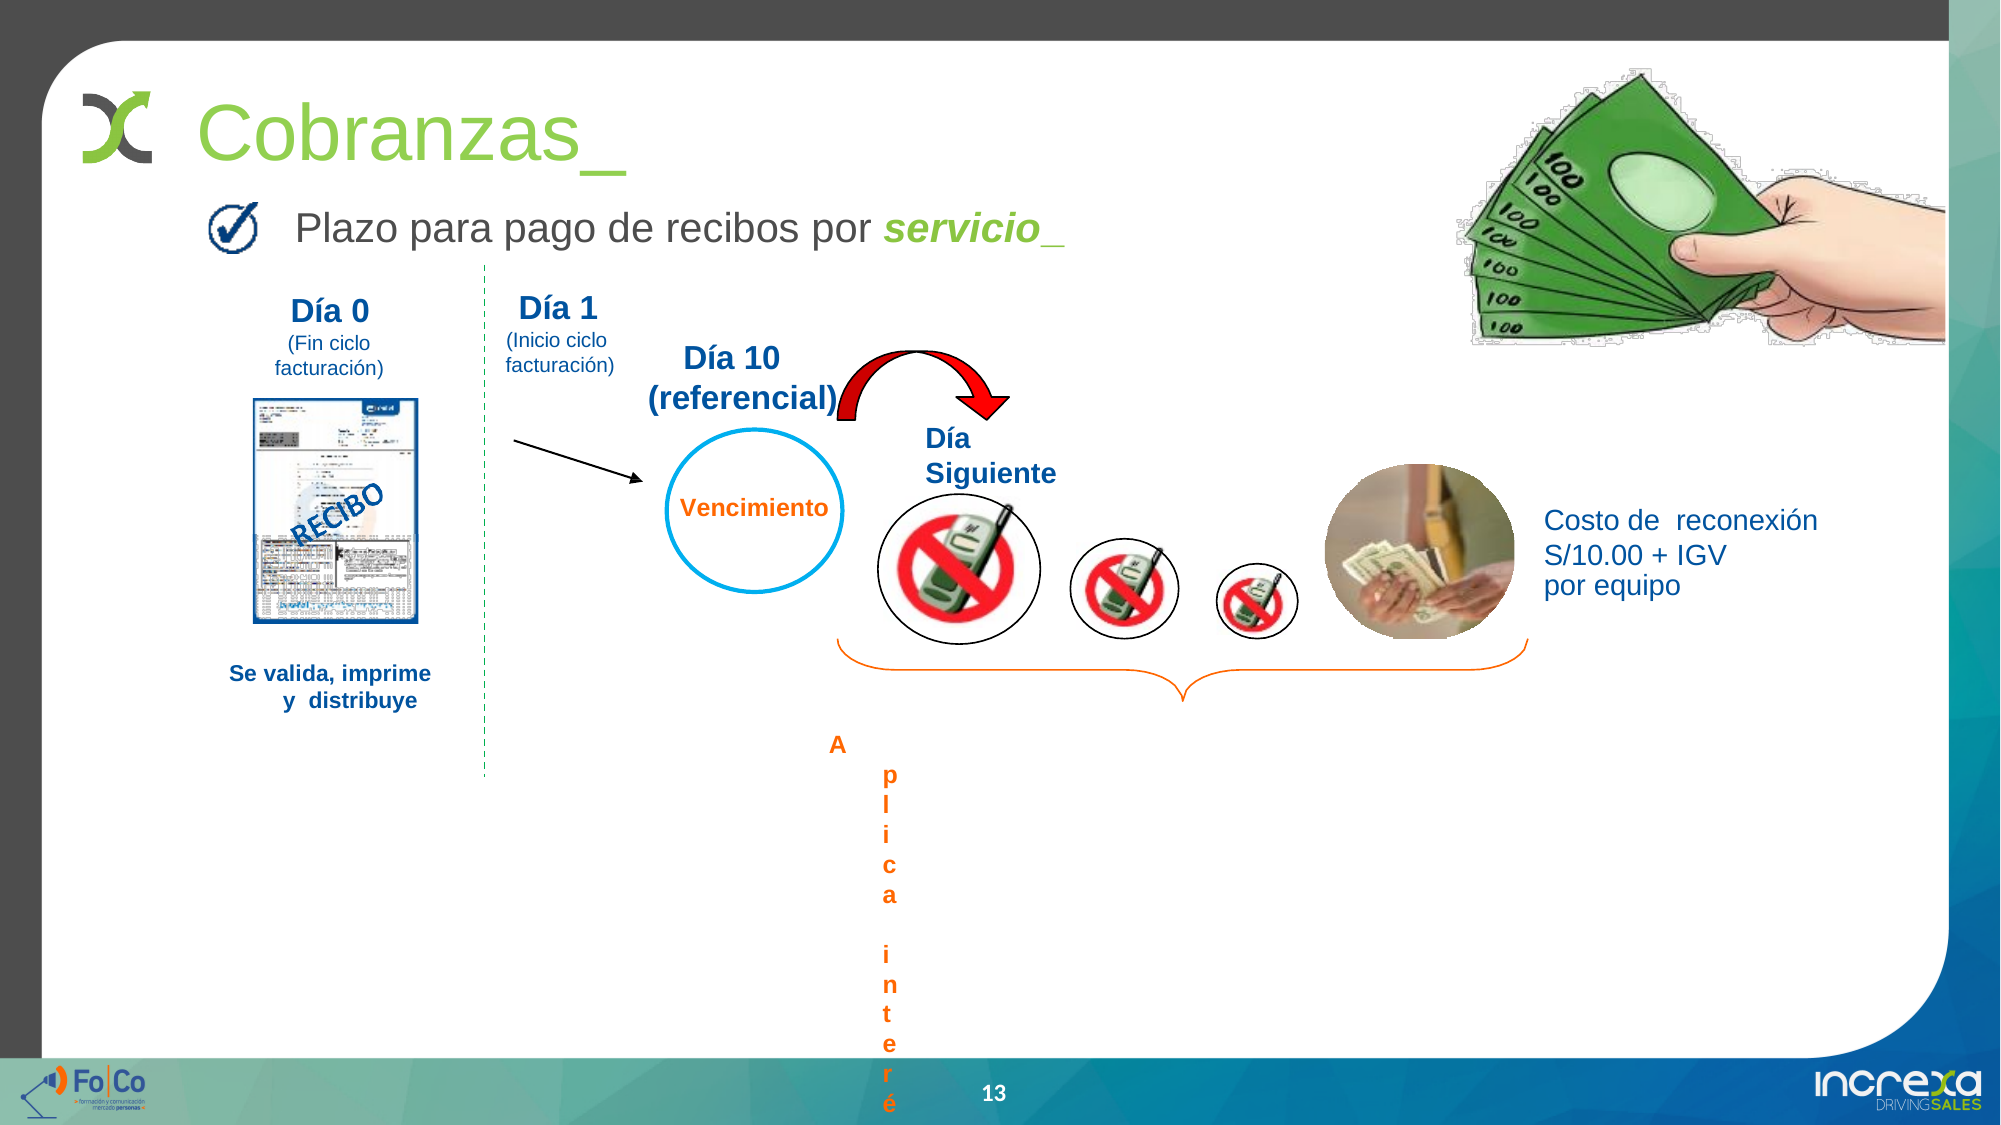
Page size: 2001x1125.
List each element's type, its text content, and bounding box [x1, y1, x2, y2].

text_box [252, 398, 419, 534]
text_box Se valida, imprime y distribuye Aplica interés (se factura en el próximo recibo) Existe un cronograma semestral ya establecido para las fechas de vencimiento, considerando feriados y fines de semana. Las fechas reales pueden moverse. “El pago debe efectuarse antes o máximo el mismo día del vencimiento” Restringido, no existe acuerdos de pago, es OBLIGACIÓN contractual pagar a tiempo. [181, 658, 1756, 1125]
text_box [290, 483, 383, 547]
text_box [1011, 615, 1025, 628]
text_box [1076, 542, 1102, 564]
text_box [208, 202, 259, 254]
text_box [252, 534, 419, 624]
text_box Costo de reconexión S/10.00 + IGV por equipo [1541, 501, 1848, 602]
text_box [666, 429, 842, 593]
text_box Día 1 (Inicio ciclo facturación) [494, 286, 626, 377]
text_box Día Siguiente [923, 419, 1100, 490]
text_box [837, 351, 1010, 420]
text_box [513, 439, 643, 484]
picture [0, 0, 2001, 1125]
text_box Día 10 (referencial) [645, 336, 866, 417]
text_box [1070, 538, 1179, 639]
text_box [1076, 613, 1092, 630]
text_box [1216, 563, 1298, 639]
text_box [877, 494, 1041, 638]
text_box Día 0 (Fin ciclo facturación) [272, 289, 440, 380]
text_box [1147, 542, 1171, 561]
text_box [1324, 44, 1946, 389]
text_box [1277, 627, 1288, 635]
text_box Plazo para pago de recibos por servicio_ [292, 200, 1217, 251]
text_box [1216, 569, 1234, 597]
text_box [1216, 606, 1237, 635]
text_box Vencimiento [677, 491, 865, 522]
text_box [883, 598, 907, 628]
text_box [1324, 463, 1515, 639]
title Cobranzas_ [181, 84, 1324, 186]
text_box [837, 638, 1528, 658]
text_box [1157, 616, 1171, 630]
text_box [1280, 569, 1288, 575]
text_box [883, 496, 936, 540]
text_box [982, 496, 1025, 524]
